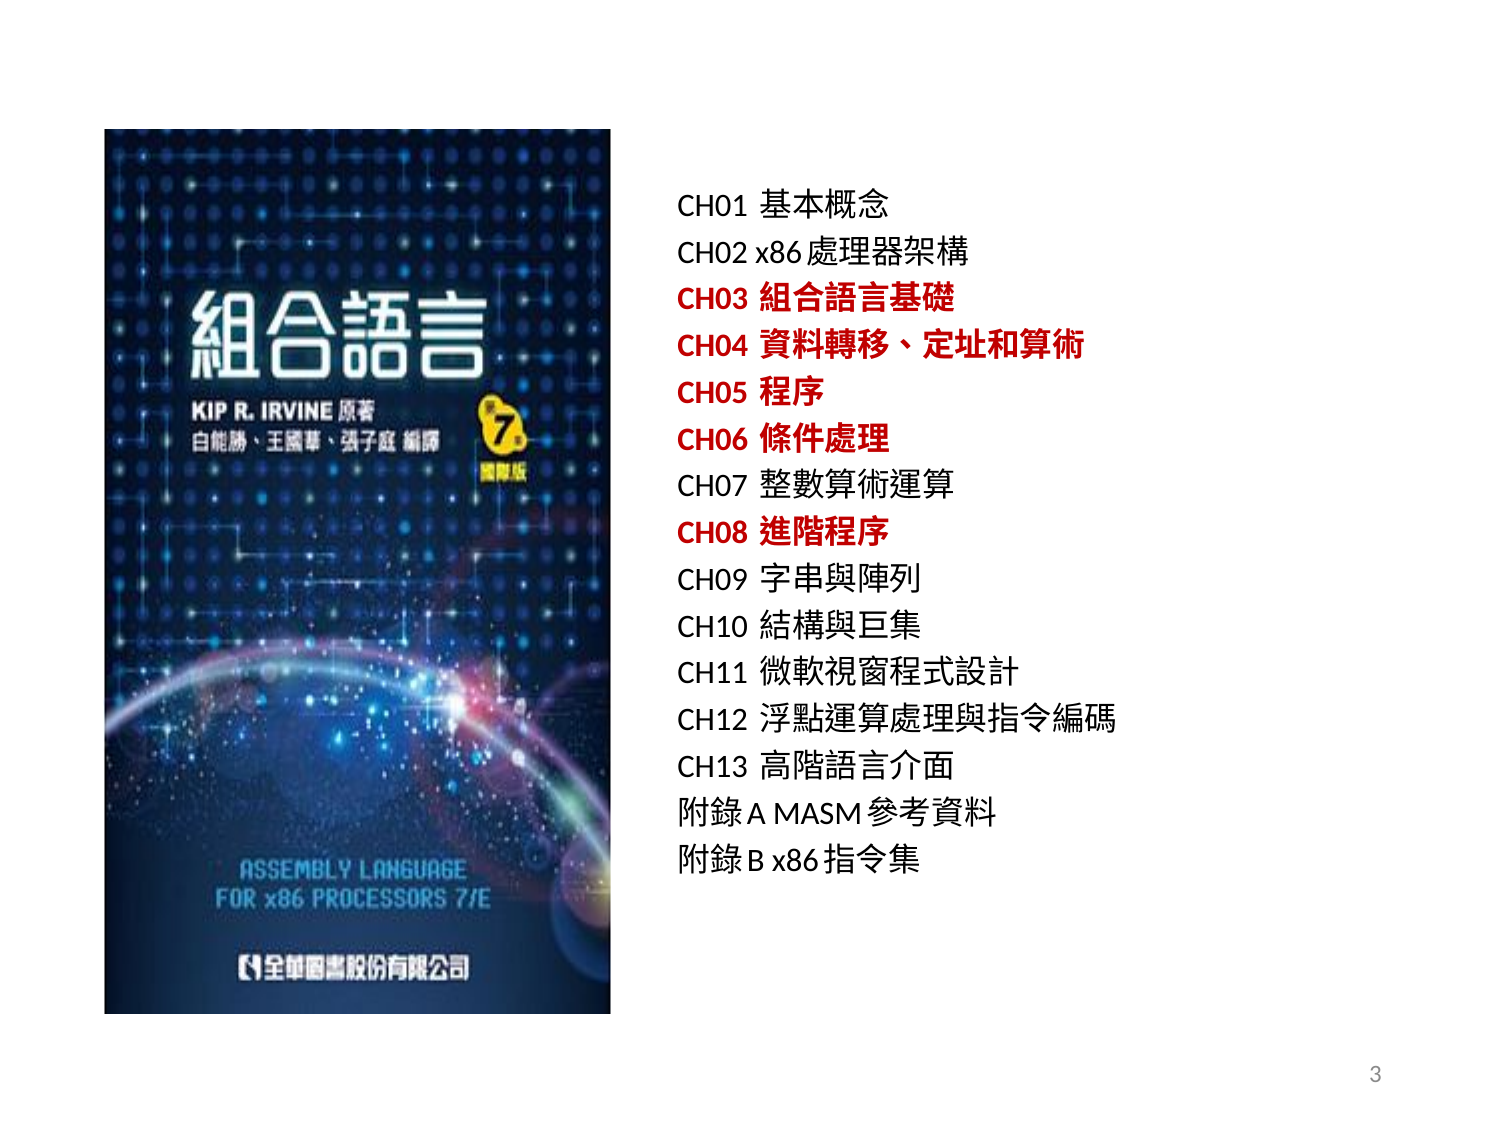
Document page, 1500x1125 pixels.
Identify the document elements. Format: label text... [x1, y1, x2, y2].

list CH01 基本概念 CH02 x86處理器架構 CH03 組合語言基礎 CH04 資料轉移、定址和算術 CH05 程序 CH06 條件處理 CH07 整數算術運算 CH08 進階程序 CH09 字串與陣列 CH10 結構與巨集 CH11 微軟視窗程式設計 CH12 浮點運算處理與指令編碼 CH13 高階語言介面 附錄A MASM參考資料 附錄B x86指令集 [662, 180, 1154, 895]
slide_number 3 [1059, 1042, 1397, 1103]
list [103, 129, 611, 1014]
